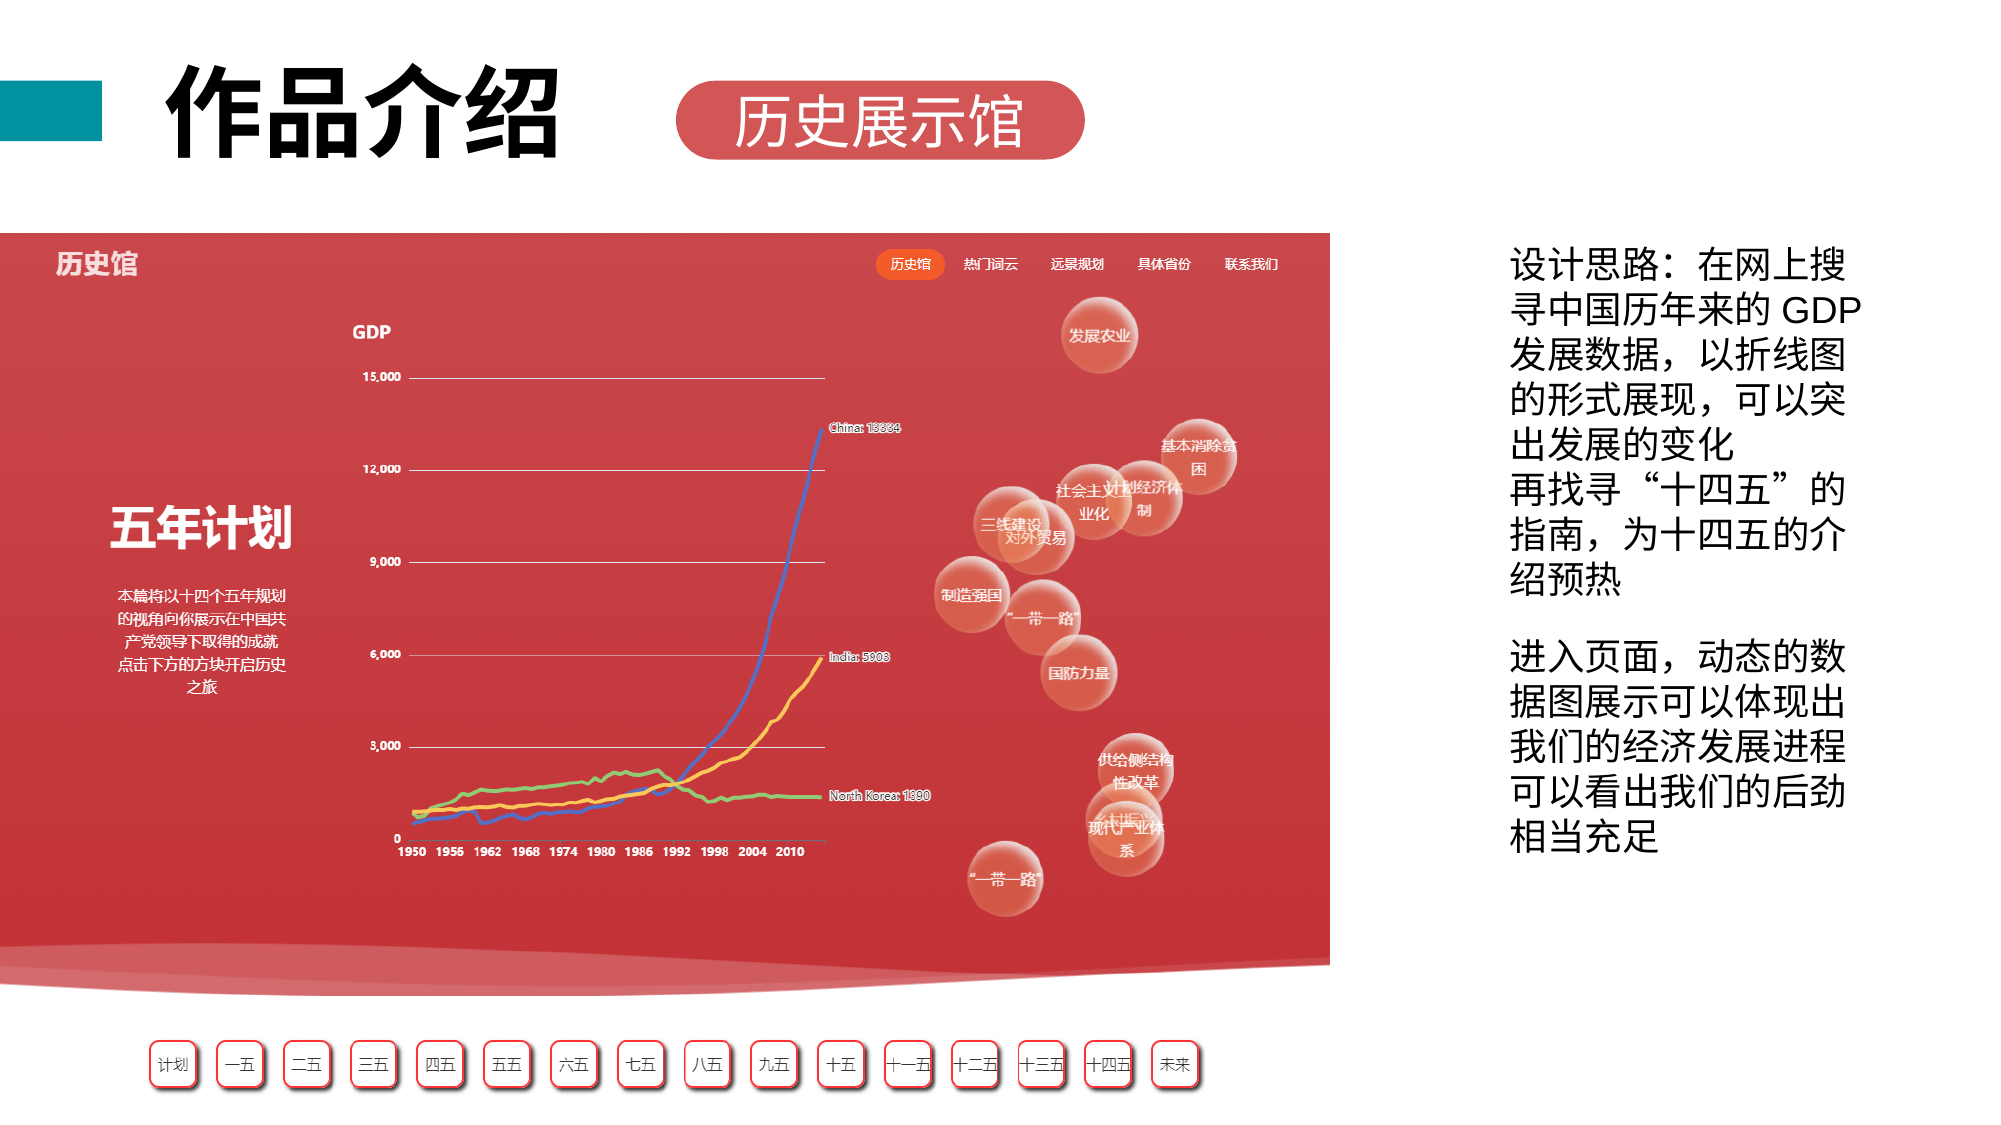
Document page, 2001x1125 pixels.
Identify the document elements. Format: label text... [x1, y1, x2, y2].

text_box [0, 80, 103, 142]
text_box 历史展示馆 [675, 80, 1085, 160]
picture [0, 233, 1330, 1100]
text_box 作品介绍 [148, 41, 579, 177]
text_box 设计思路：在网上搜寻中国历年来的GDP发展数据，以折线图的形式展现，可以突出发展的变化 再找寻“十四五”的指南，为十四五的介绍预热 [1495, 233, 1891, 609]
text_box 进入页面，动态的数据图展示可以体现出我们的经济发展进程 可以看出我们的后劲相当充足 [1495, 625, 1895, 866]
